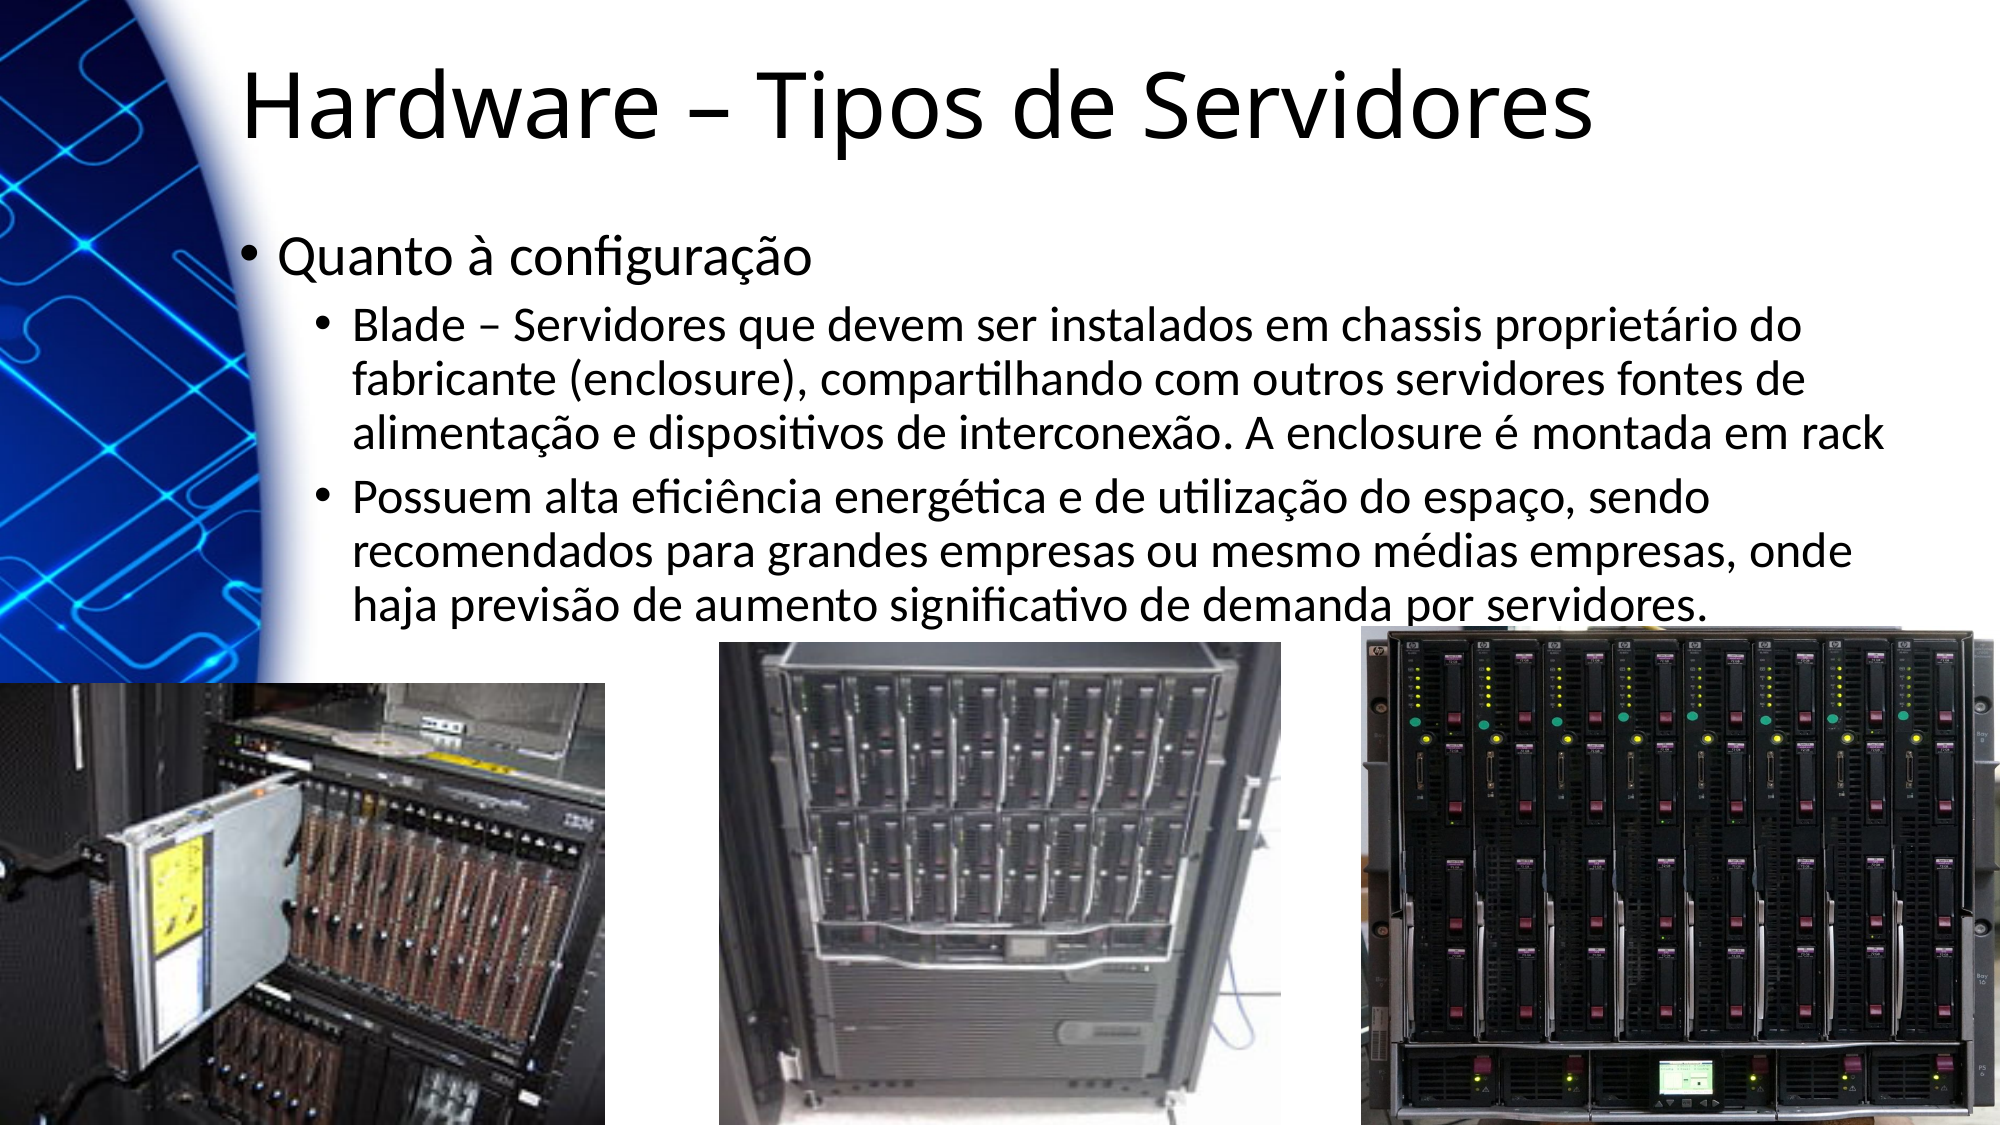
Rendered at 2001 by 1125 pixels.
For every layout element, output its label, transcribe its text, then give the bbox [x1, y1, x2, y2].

picture [17, 593, 27, 600]
picture [0, 0, 2000, 1125]
title Hardware – Tipos de Servidores [224, 0, 1950, 217]
list Quanto à configuração Blade – Servidores que devem ser instalados em chassis proprietário do fabricante (enclosure), compartilhando com outros servidores fontes de alimentação e dispositivos de interconexão. A enclosure é montada em rack Possuem alta eficiência energética e de utilização do espaço, sendo recomendados para grandes empresas ou mesmo médias empresas, onde haja previsão de aumento significativo de demanda por servidores. [224, 217, 1950, 932]
